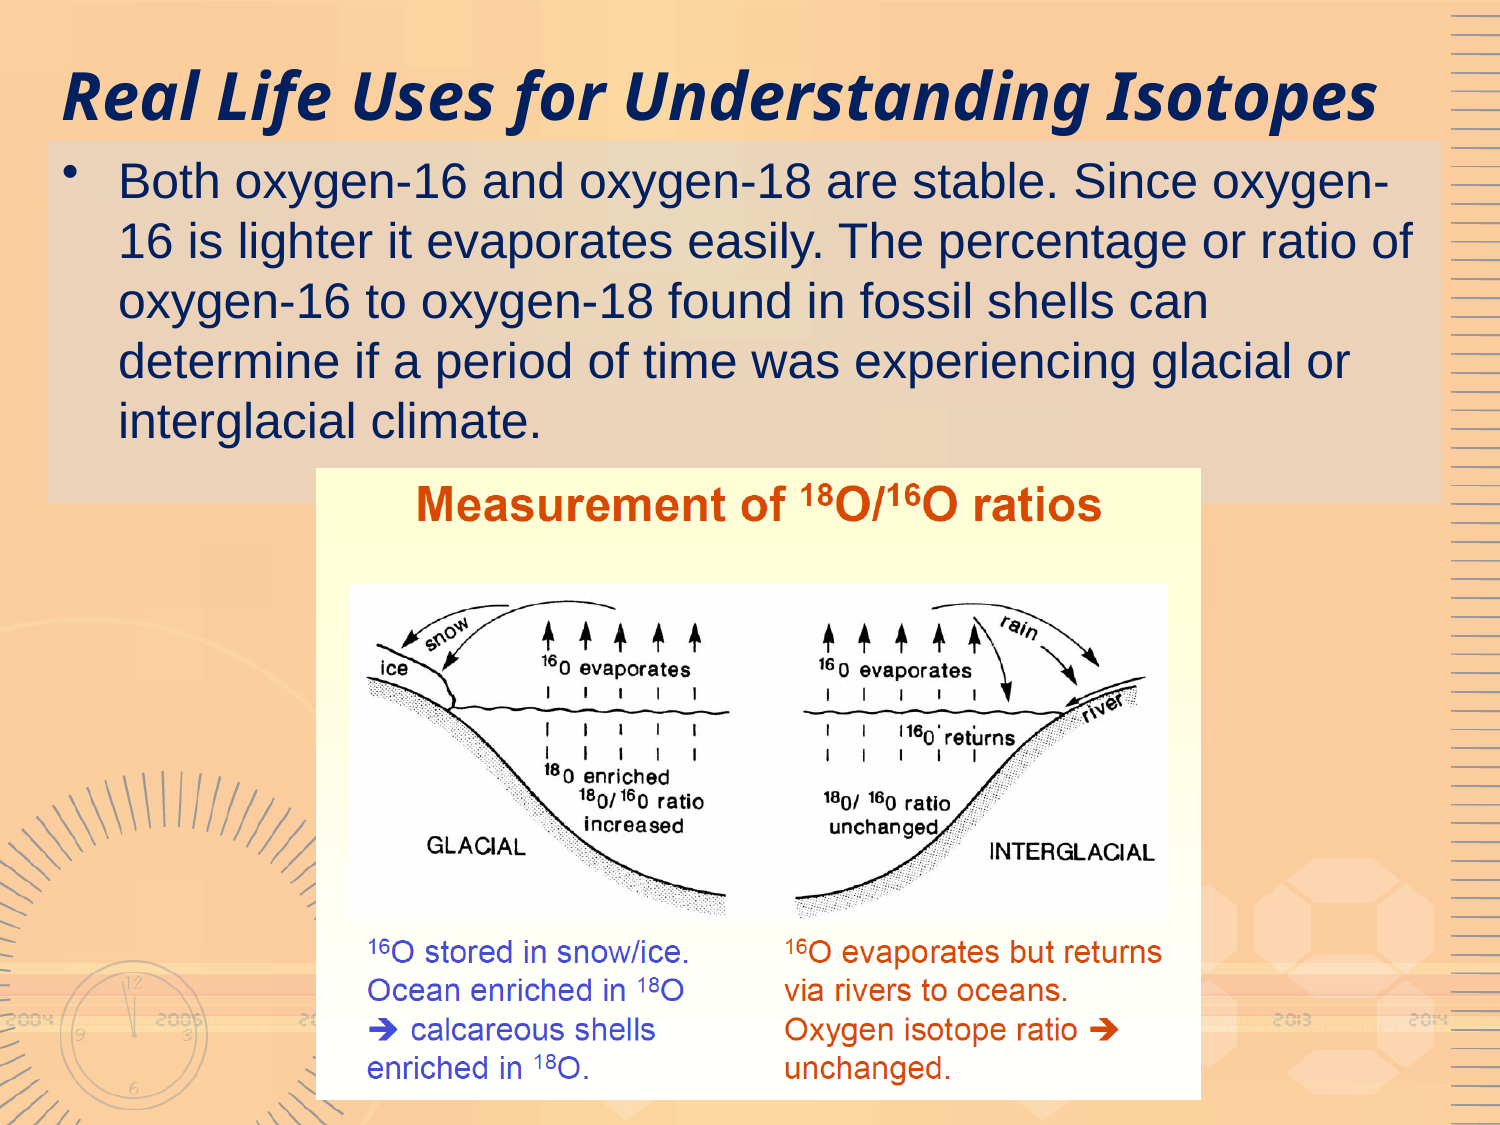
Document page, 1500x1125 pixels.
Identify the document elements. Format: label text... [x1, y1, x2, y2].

title Real Life Uses for Understanding Isotopes [46, 0, 1500, 188]
picture [316, 468, 1201, 1100]
text_box [0, 0, 1500, 1125]
list Both oxygen-16 and oxygen-18 are stable. Since oxygen-16 is lighter it evaporates easily. The percentage or ratio of oxygen-16 to oxygen-18 found in fossil shells can determine if a period of time was experiencing glacial or interglacial climate. [46, 140, 1442, 505]
